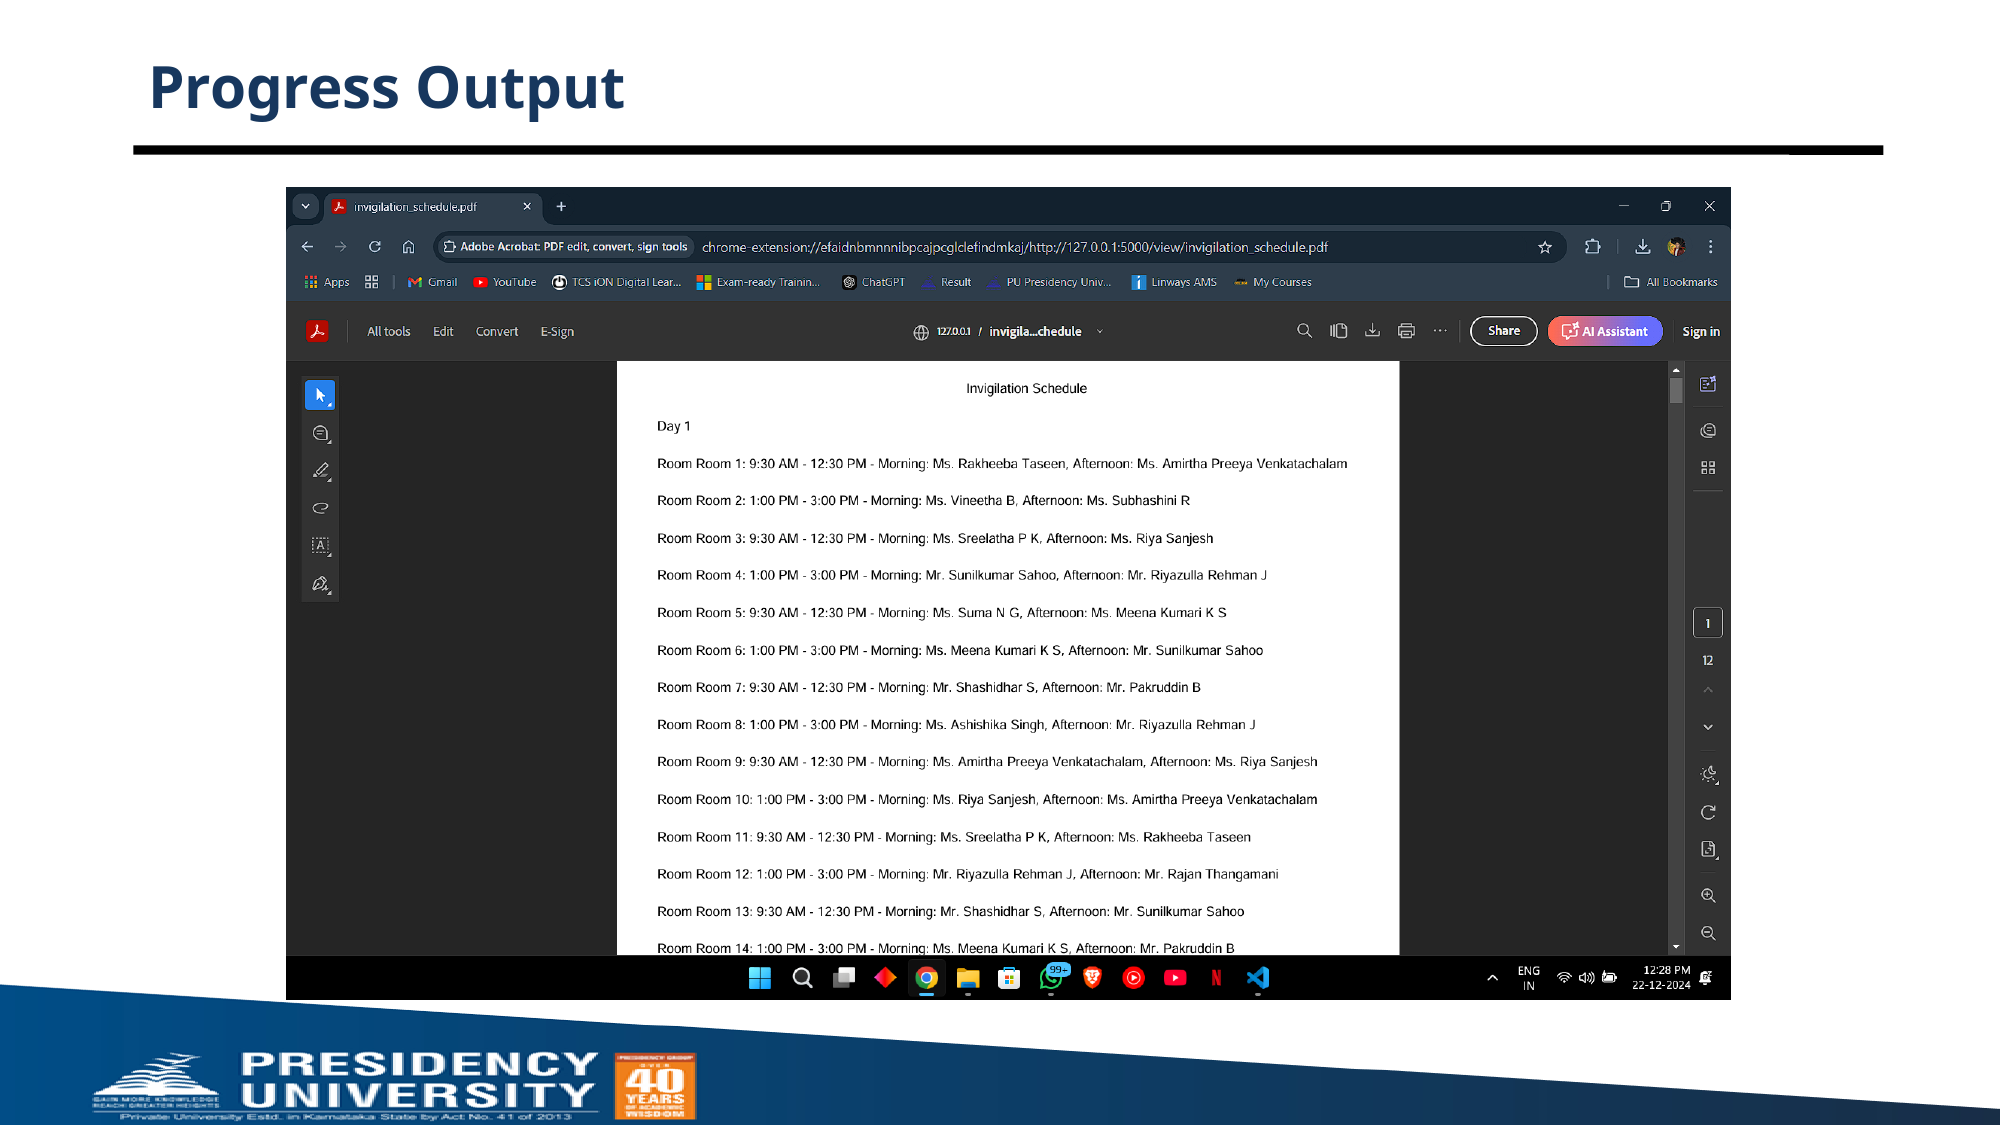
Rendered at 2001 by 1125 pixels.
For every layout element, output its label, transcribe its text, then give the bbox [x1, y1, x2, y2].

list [285, 187, 1731, 1001]
picture [0, 982, 2000, 1125]
title Progress Output [133, 45, 1884, 125]
